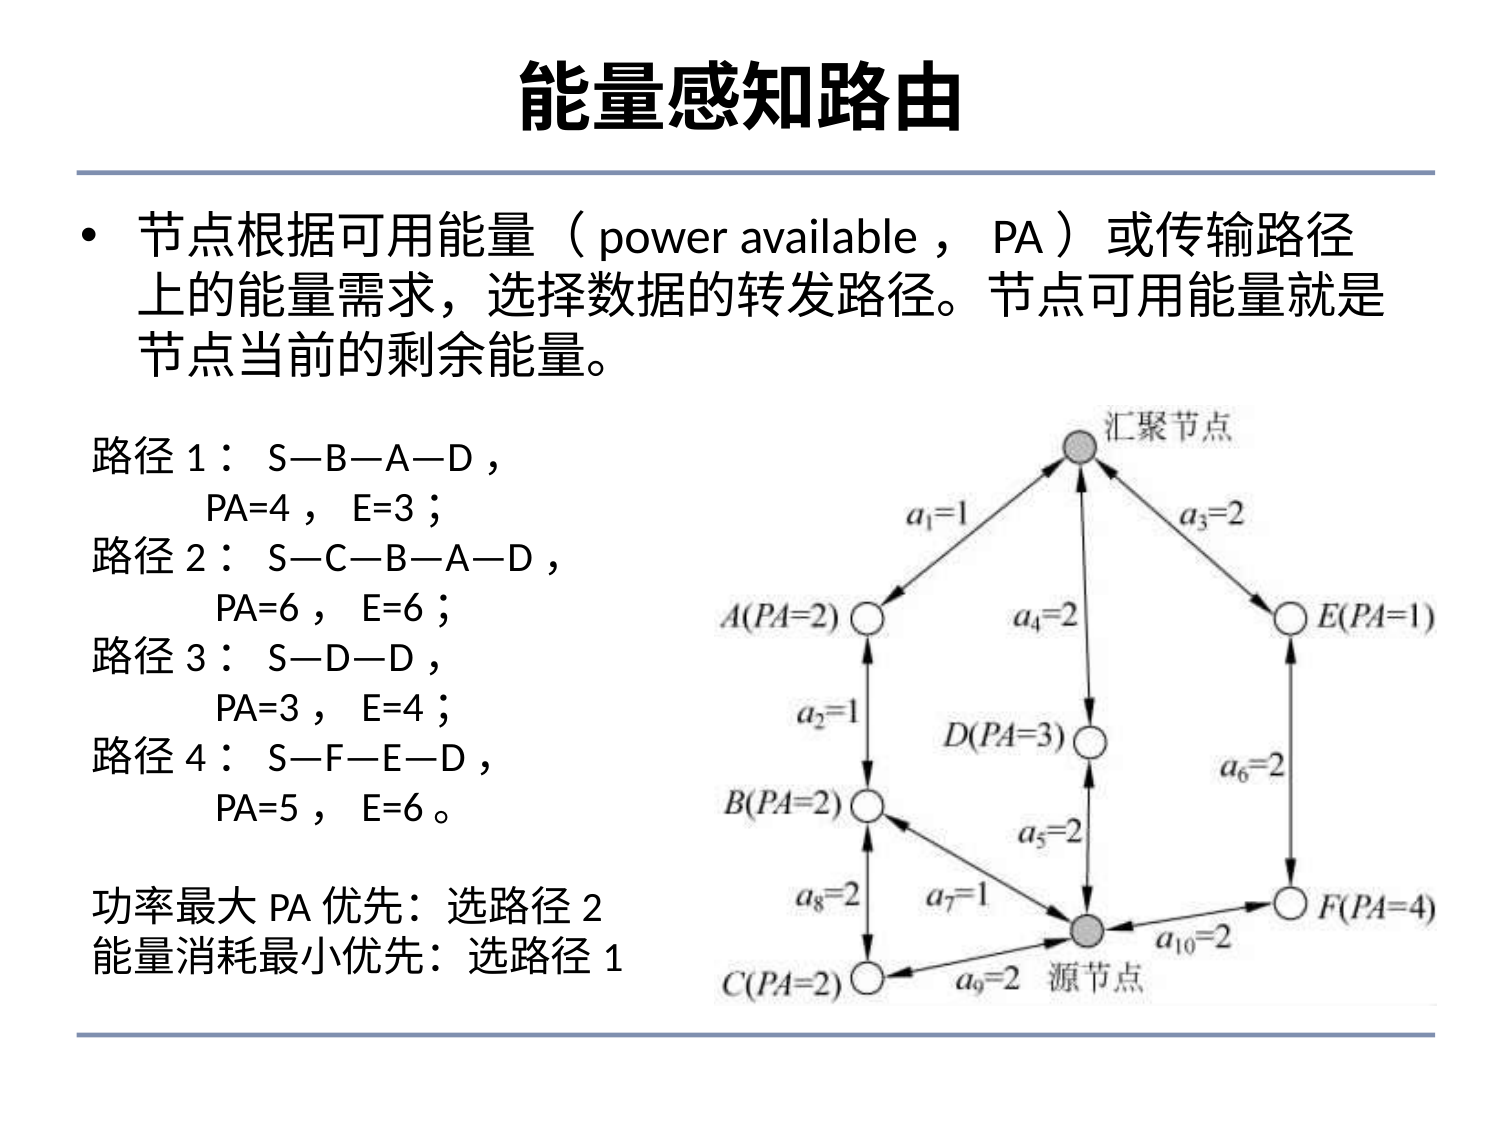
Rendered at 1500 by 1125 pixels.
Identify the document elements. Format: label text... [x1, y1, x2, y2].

text_box 路径1：S—B—A—D， PA=4，E=3； 路径2：S—C—B—A—D， PA=6，E=6； 路径3：S—D—D， PA=3，E=4； 路径4：S—F—E—D， PA=5，E=6。 功率最大PA优先：选路径2 能量消耗最小优先：选路径1 [76, 422, 664, 988]
title 能量感知路由 [75, 30, 1425, 159]
picture [714, 405, 1437, 1007]
list 节点根据可用能量（power available，PA）或传输路径上的能量需求，选择数据的转发路径。节点可用能量就是节点当前的剩余能量。 [64, 196, 1415, 419]
